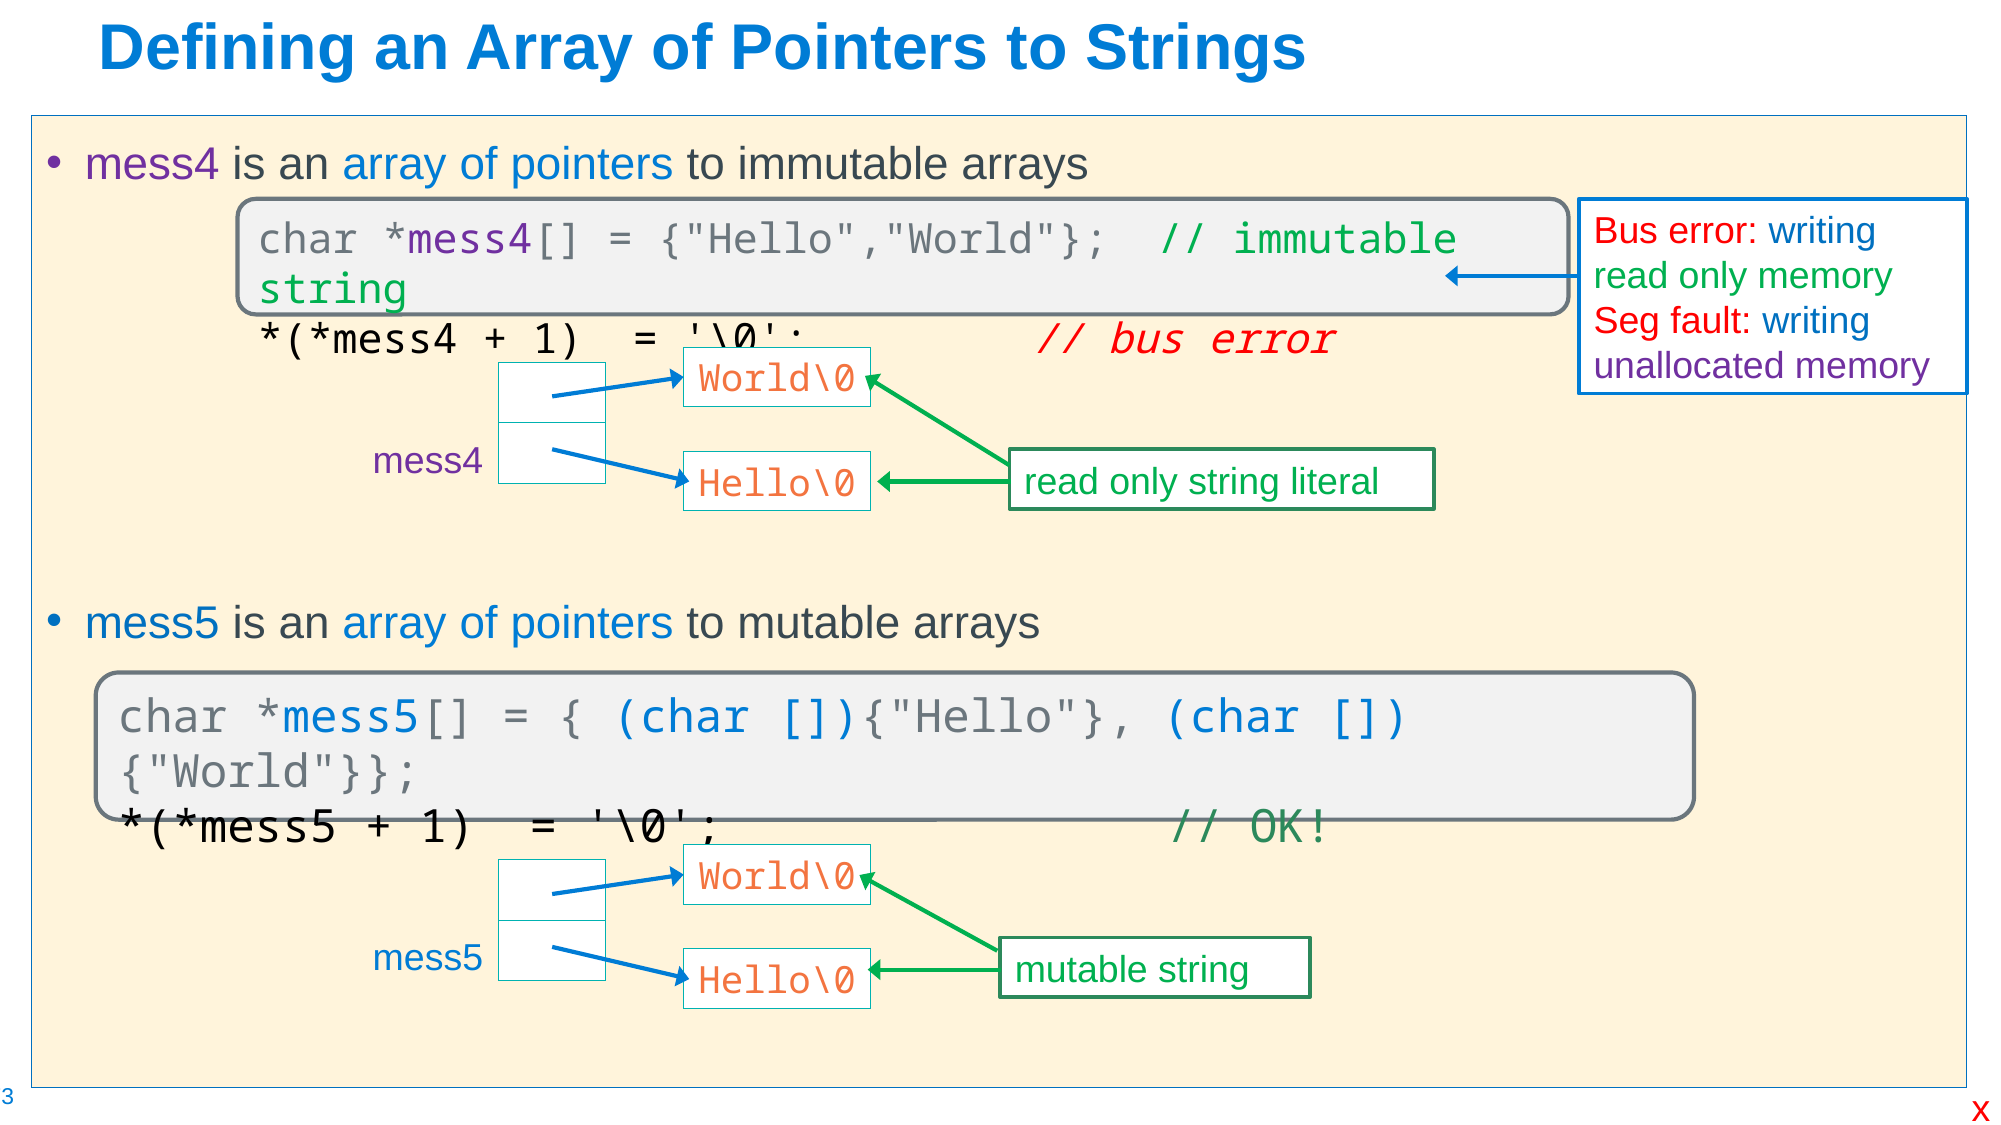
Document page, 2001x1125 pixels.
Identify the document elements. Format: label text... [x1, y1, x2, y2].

text_box x [1956, 1076, 2000, 1125]
title Defining an Array of Pointers to Strings [83, 9, 1809, 92]
text_box char *mess4[] = {"Hello","World"}; // immutable string *(*mess4 + 1) = '\0'; // bus error [237, 198, 1445, 315]
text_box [356, 347, 1434, 512]
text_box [1445, 198, 1967, 396]
list mess4 is an array of pointers to immutable arrays mess5 is an array of pointers to mutable arrays [31, 115, 1967, 1088]
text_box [356, 844, 1311, 1010]
text_box char *mess5[] = { (char []){"Hello"}, (char []){"World"}}; *(*mess5 + 1) = '\0'; // OK! [95, 672, 1695, 820]
